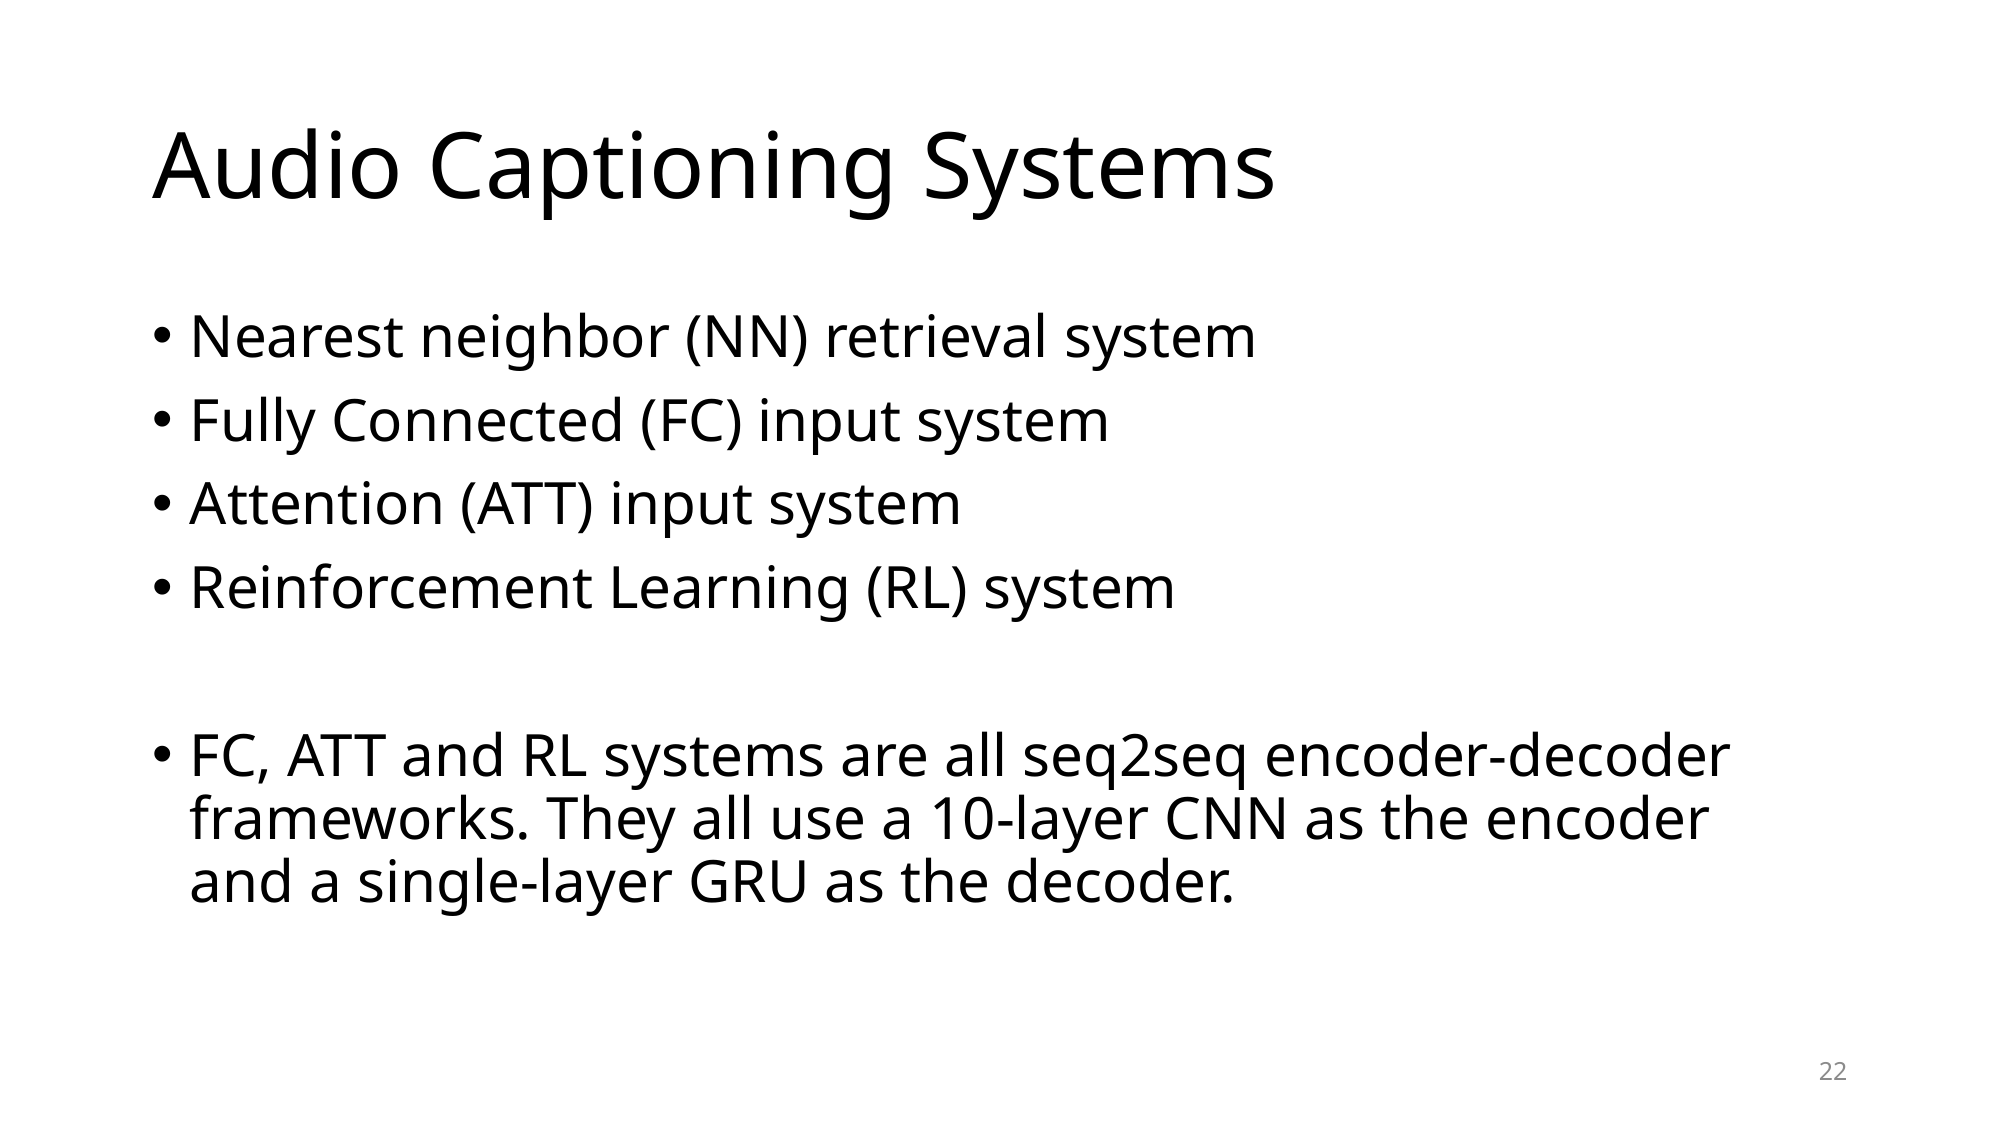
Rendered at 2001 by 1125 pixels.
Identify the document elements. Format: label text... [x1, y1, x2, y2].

list Nearest neighbor (NN) retrieval system Fully Connected (FC) input system Attention (ATT) input system Reinforcement Learning (RL) system FC, ATT and RL systems are all seq2seq encoder-decoder frameworks. They all use a 10-layer CNN as the encoder and a single-layer GRU as the decoder. [137, 299, 1863, 1014]
slide_number 22 [1412, 1042, 1863, 1103]
title Audio Captioning Systems [137, 59, 1863, 278]
